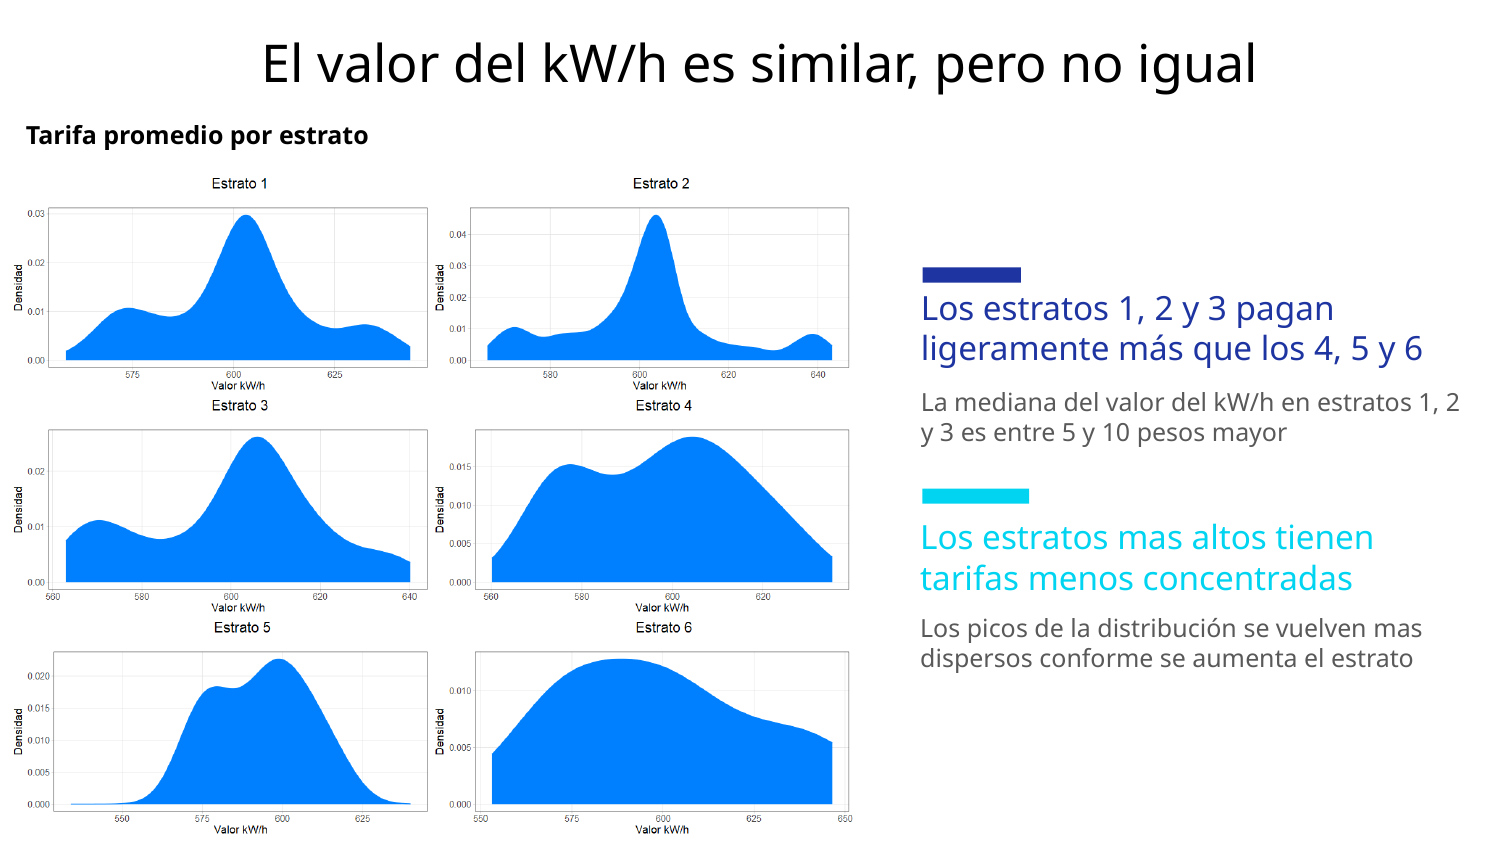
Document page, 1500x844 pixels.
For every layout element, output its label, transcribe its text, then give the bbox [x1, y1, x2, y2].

picture [10, 173, 853, 840]
title El valor del kW/h es similar, pero no igual [87, 21, 1434, 101]
text_box Tarifa promedio por estrato [10, 95, 863, 175]
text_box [905, 267, 1483, 463]
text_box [904, 488, 1483, 688]
